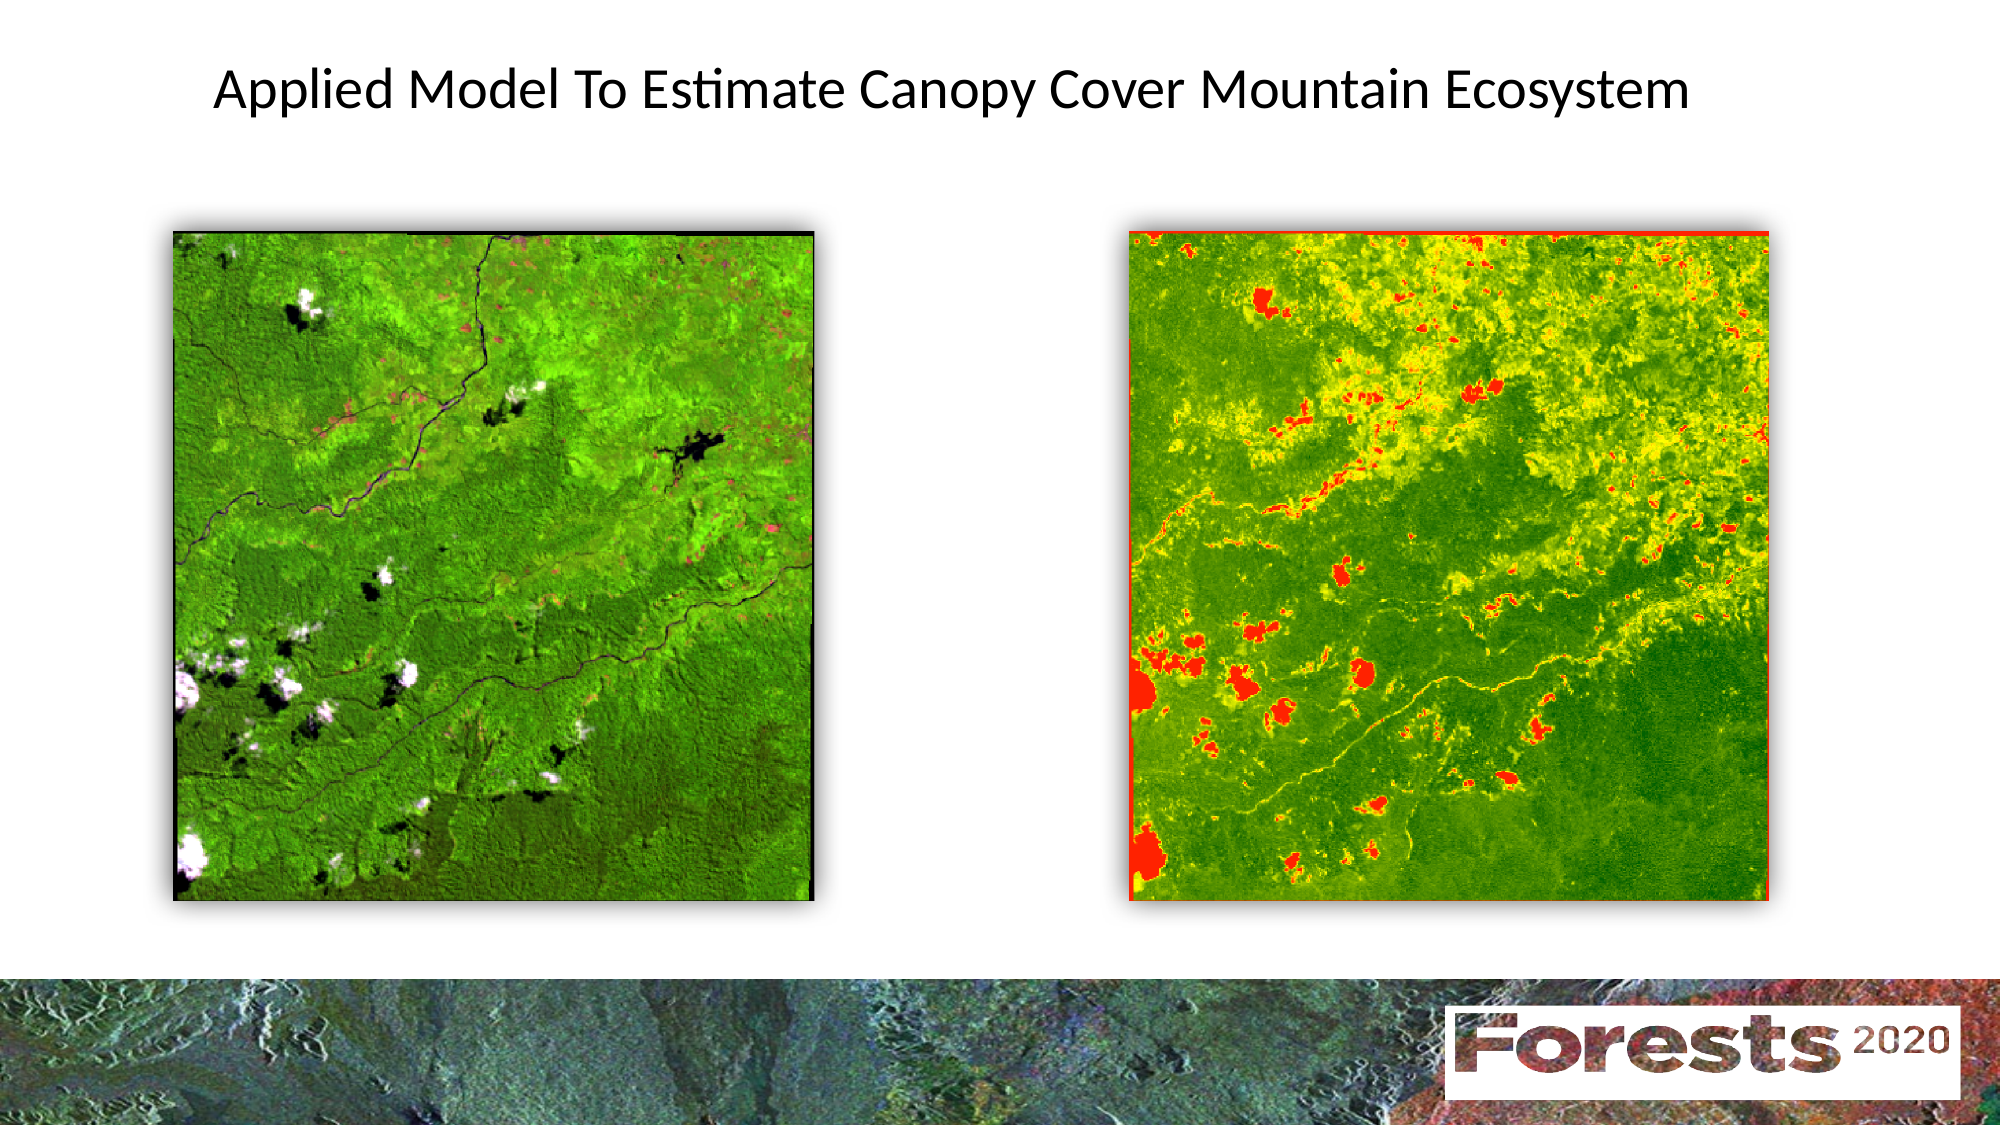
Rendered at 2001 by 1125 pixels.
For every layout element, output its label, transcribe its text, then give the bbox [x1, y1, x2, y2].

title Applied Model To Estimate Canopy Cover Mountain Ecosystem [155, 42, 1751, 149]
picture [1129, 231, 1769, 901]
picture [172, 231, 815, 901]
picture [0, 979, 2000, 1125]
